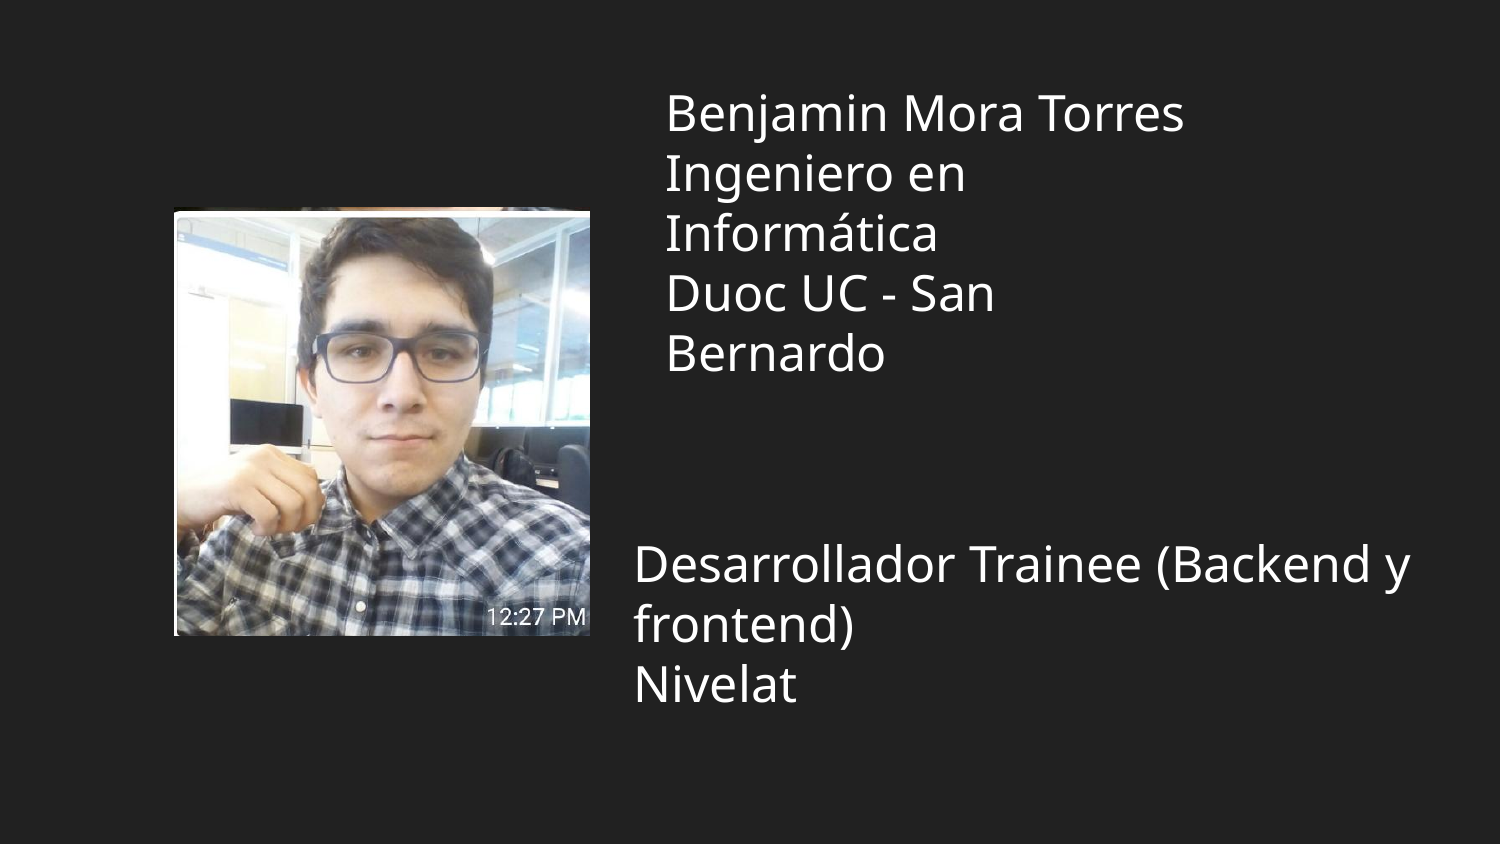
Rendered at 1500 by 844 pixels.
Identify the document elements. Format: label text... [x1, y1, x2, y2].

picture [174, 207, 590, 636]
title Desarrollador Trainee (Backend y frontend) Nivelat [618, 538, 1468, 728]
title Benjamin Mora Torres Ingeniero en Informática Duoc UC - San Bernardo [650, 207, 1223, 397]
